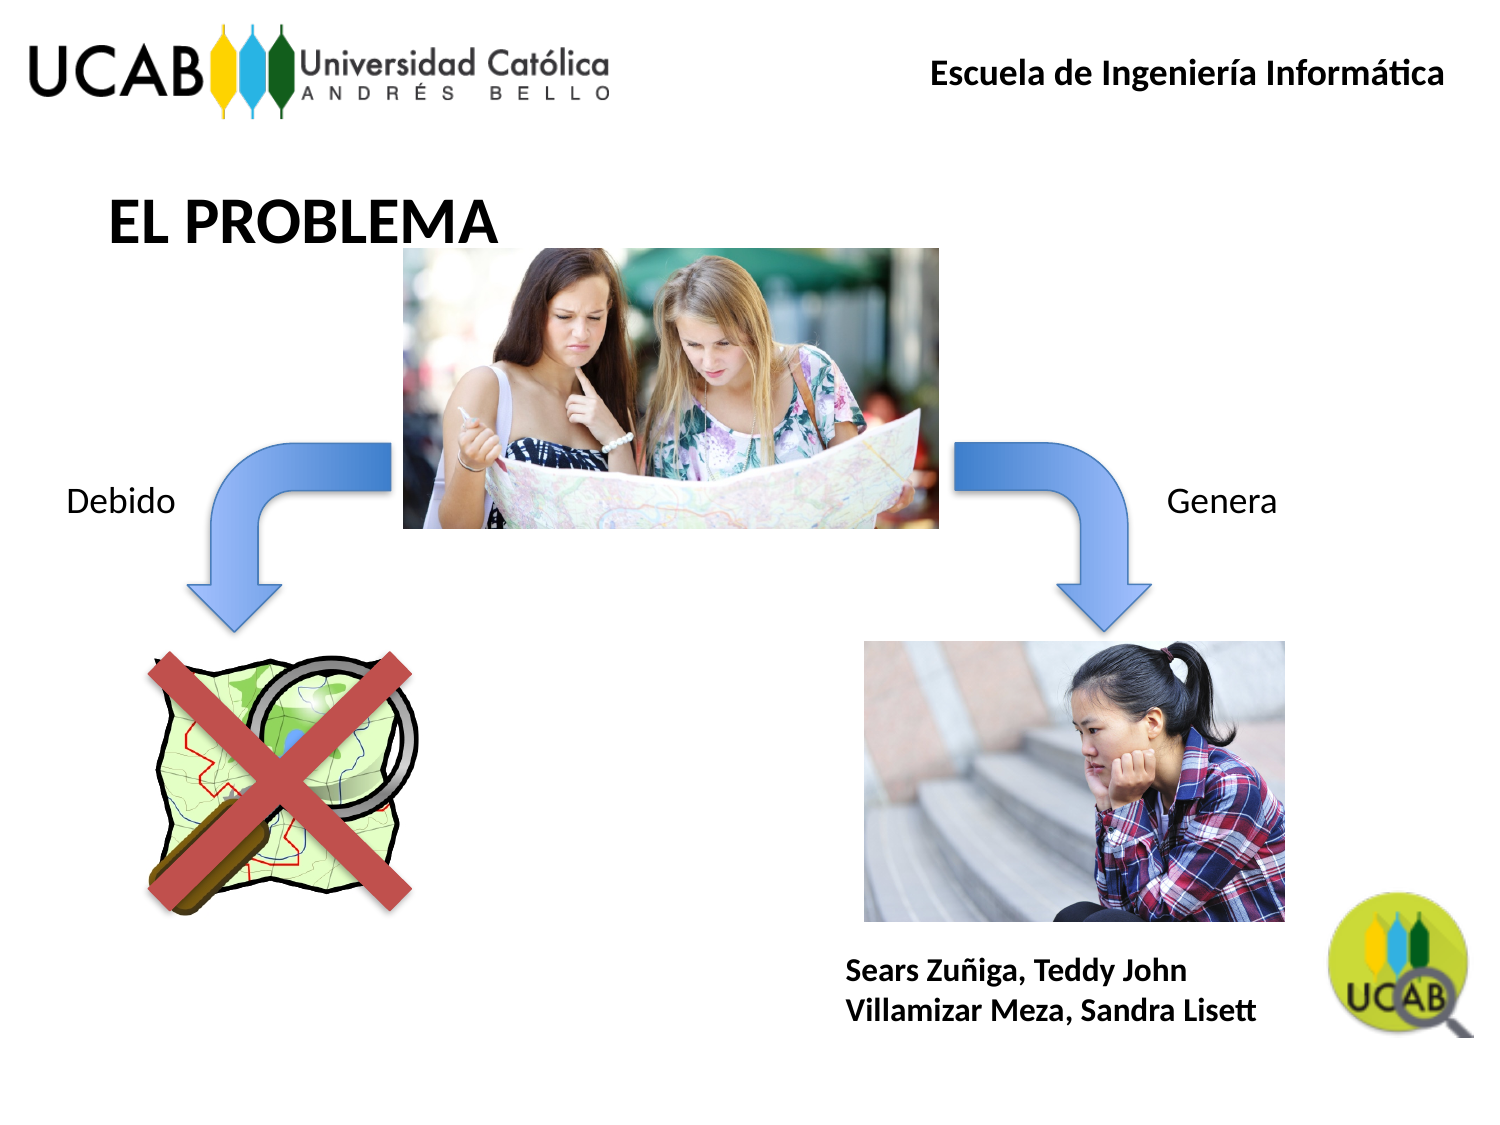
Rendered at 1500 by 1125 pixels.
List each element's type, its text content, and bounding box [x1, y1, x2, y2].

text_box Debido [51, 469, 191, 529]
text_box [47, 553, 513, 1010]
text_box Genera [1152, 468, 1294, 528]
text_box EL PROBLEMA [93, 169, 514, 265]
picture [864, 641, 1285, 922]
text_box [210, 442, 392, 551]
text_box [954, 442, 1153, 633]
text_box Sears Zuñiga, Teddy John Villamizar Meza, Sandra Lisett [830, 940, 1318, 1036]
picture [0, 6, 631, 136]
text_box Escuela de Ingeniería Informática [915, 40, 1461, 101]
picture [403, 248, 939, 529]
picture [1323, 887, 1474, 1038]
